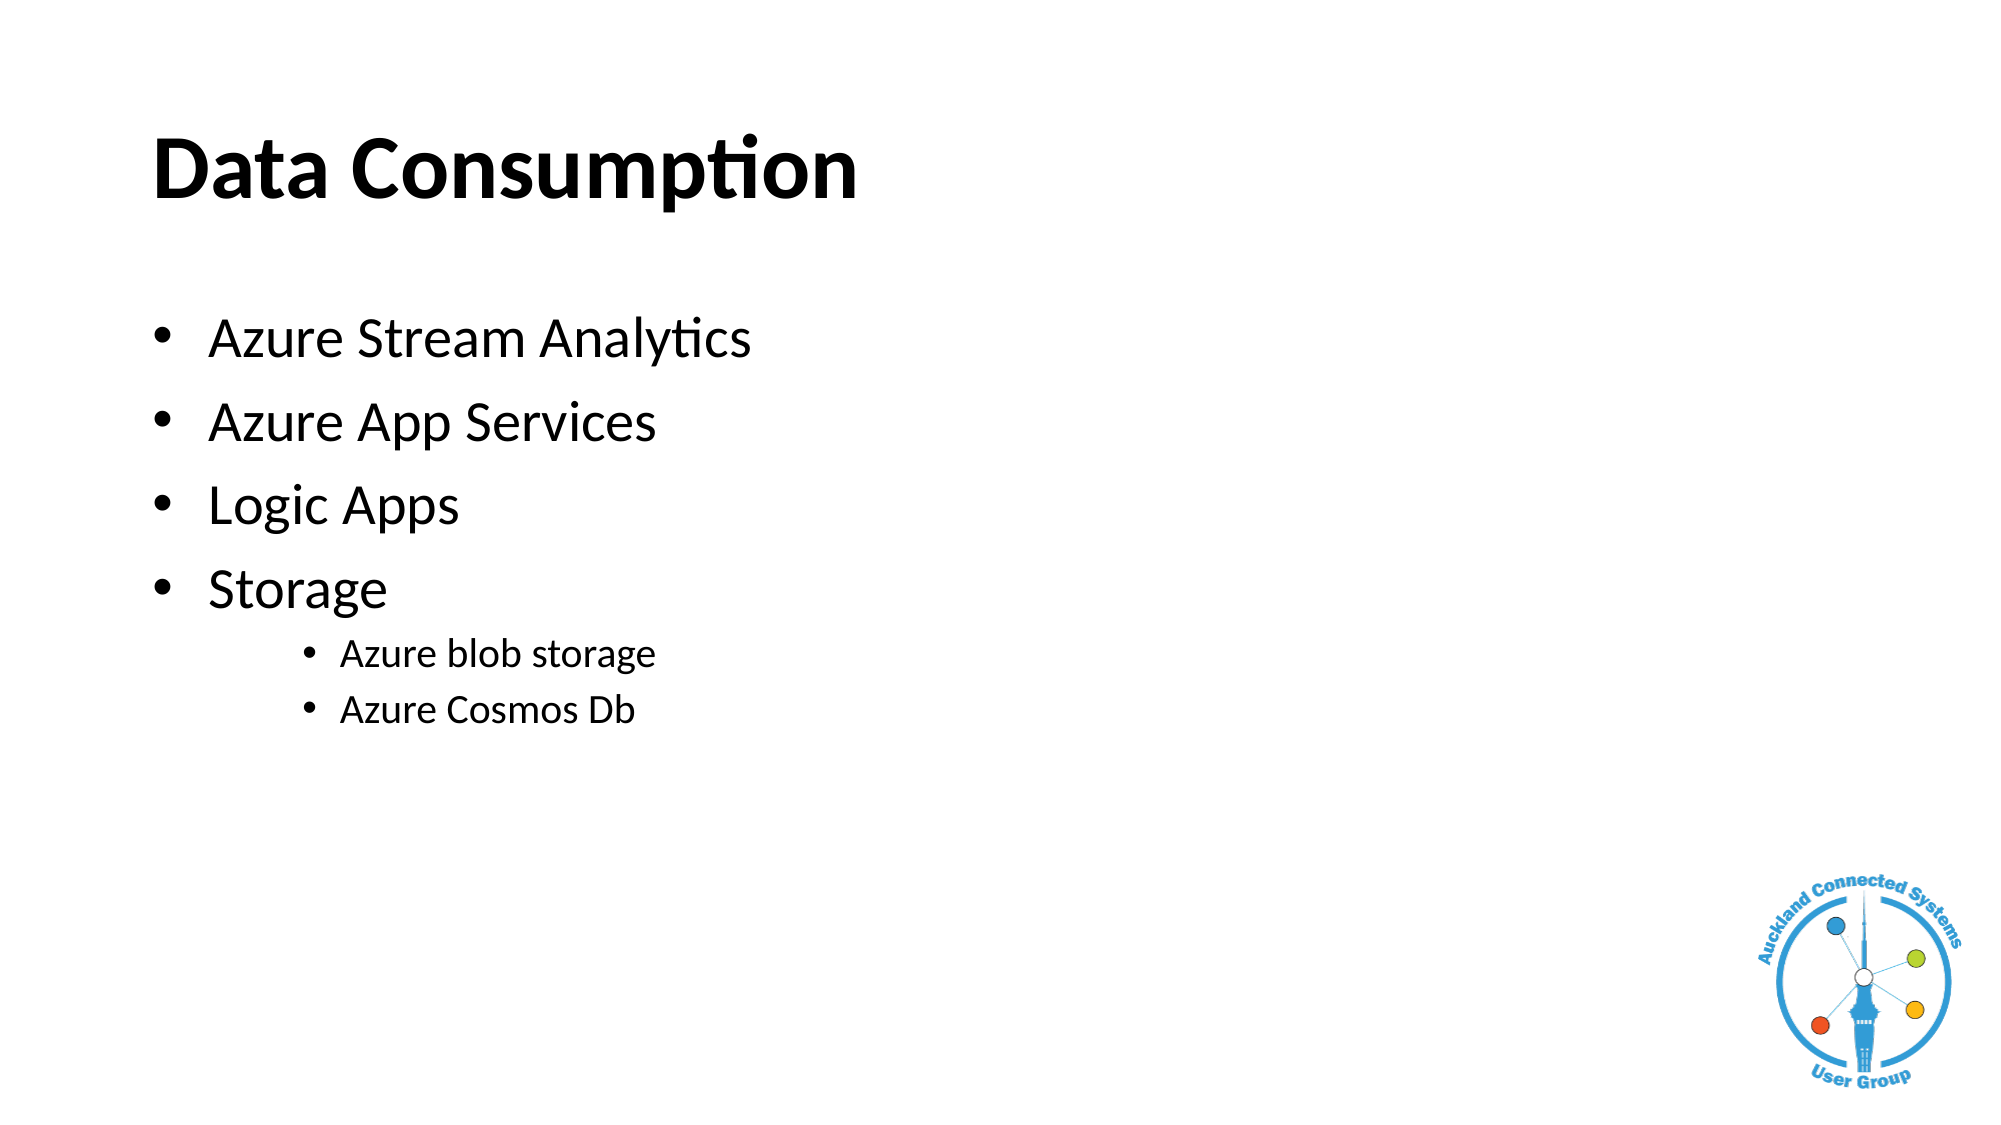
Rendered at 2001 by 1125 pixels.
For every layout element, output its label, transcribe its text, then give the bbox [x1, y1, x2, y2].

picture [1754, 866, 1971, 1103]
title Data Consumption [137, 59, 1863, 278]
list Azure Stream Analytics Azure App Services Logic Apps Storage Azure blob storage Azure Cosmos Db [137, 299, 1863, 1014]
